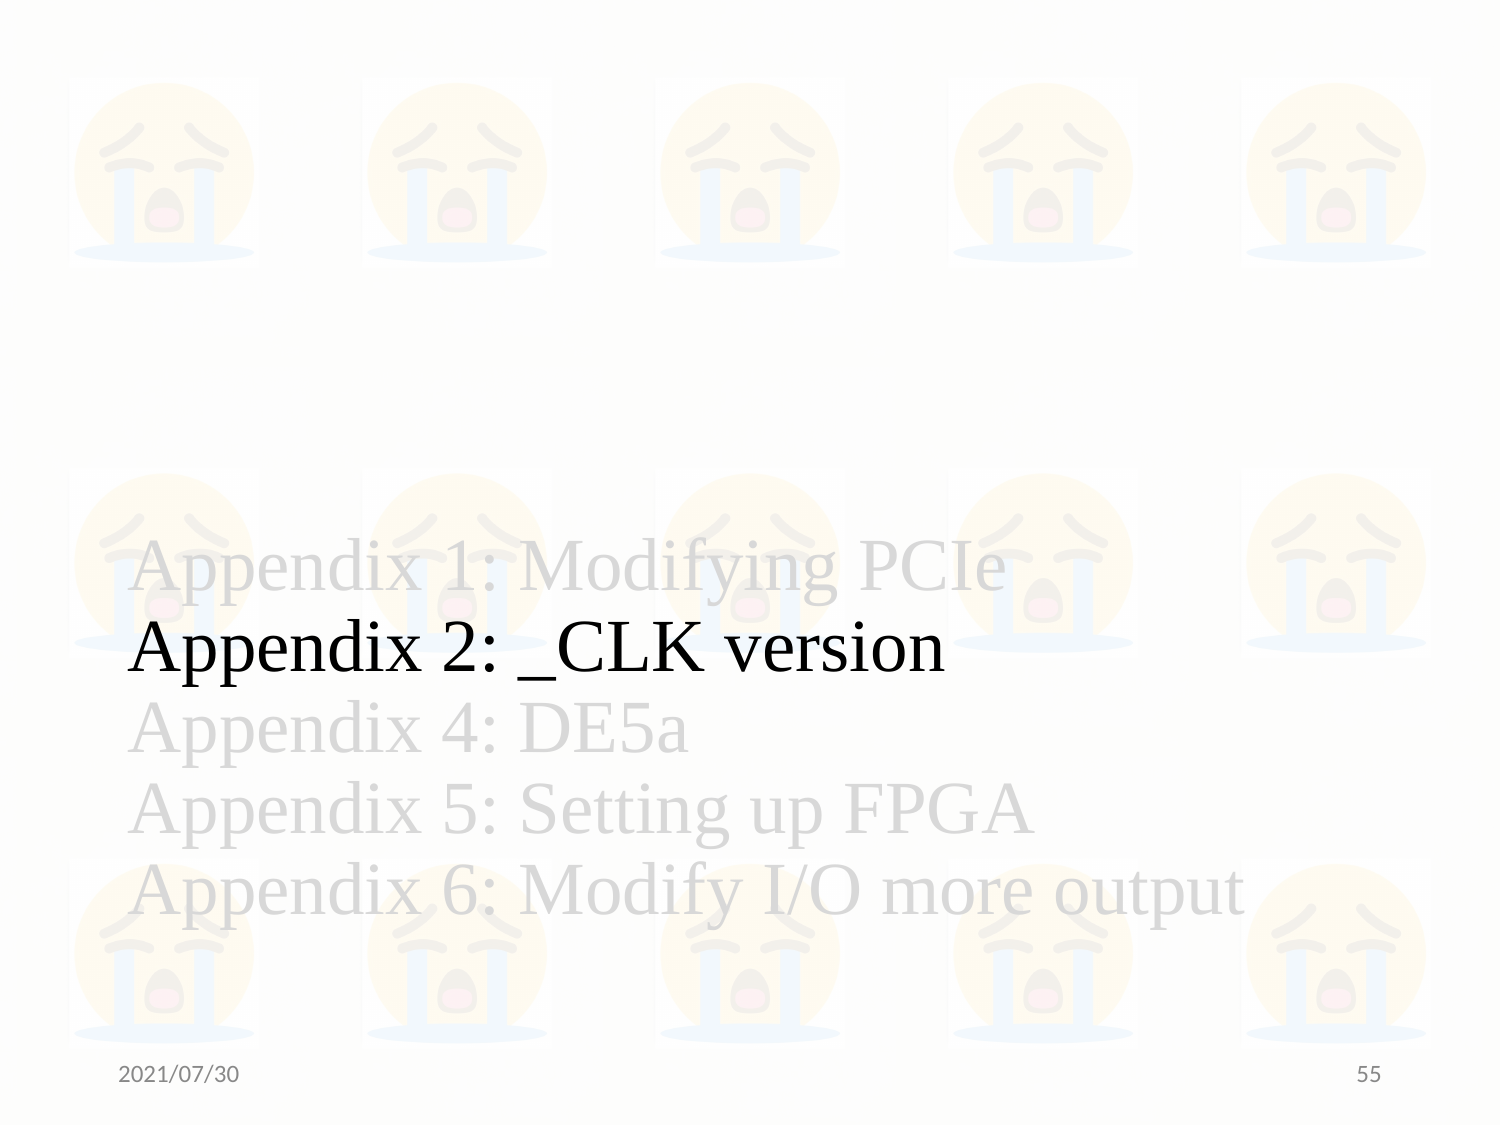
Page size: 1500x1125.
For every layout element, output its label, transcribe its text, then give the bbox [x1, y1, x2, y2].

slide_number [103, 1042, 441, 1103]
slide_number 55 [1059, 1042, 1397, 1103]
title Appendix 1: Modifying PCIe Appendix 2: _CLK version Appendix 4: DE5a Appendix 5: Setting up FPGA Appendix 6: Modify I/O more output [112, 310, 1388, 939]
